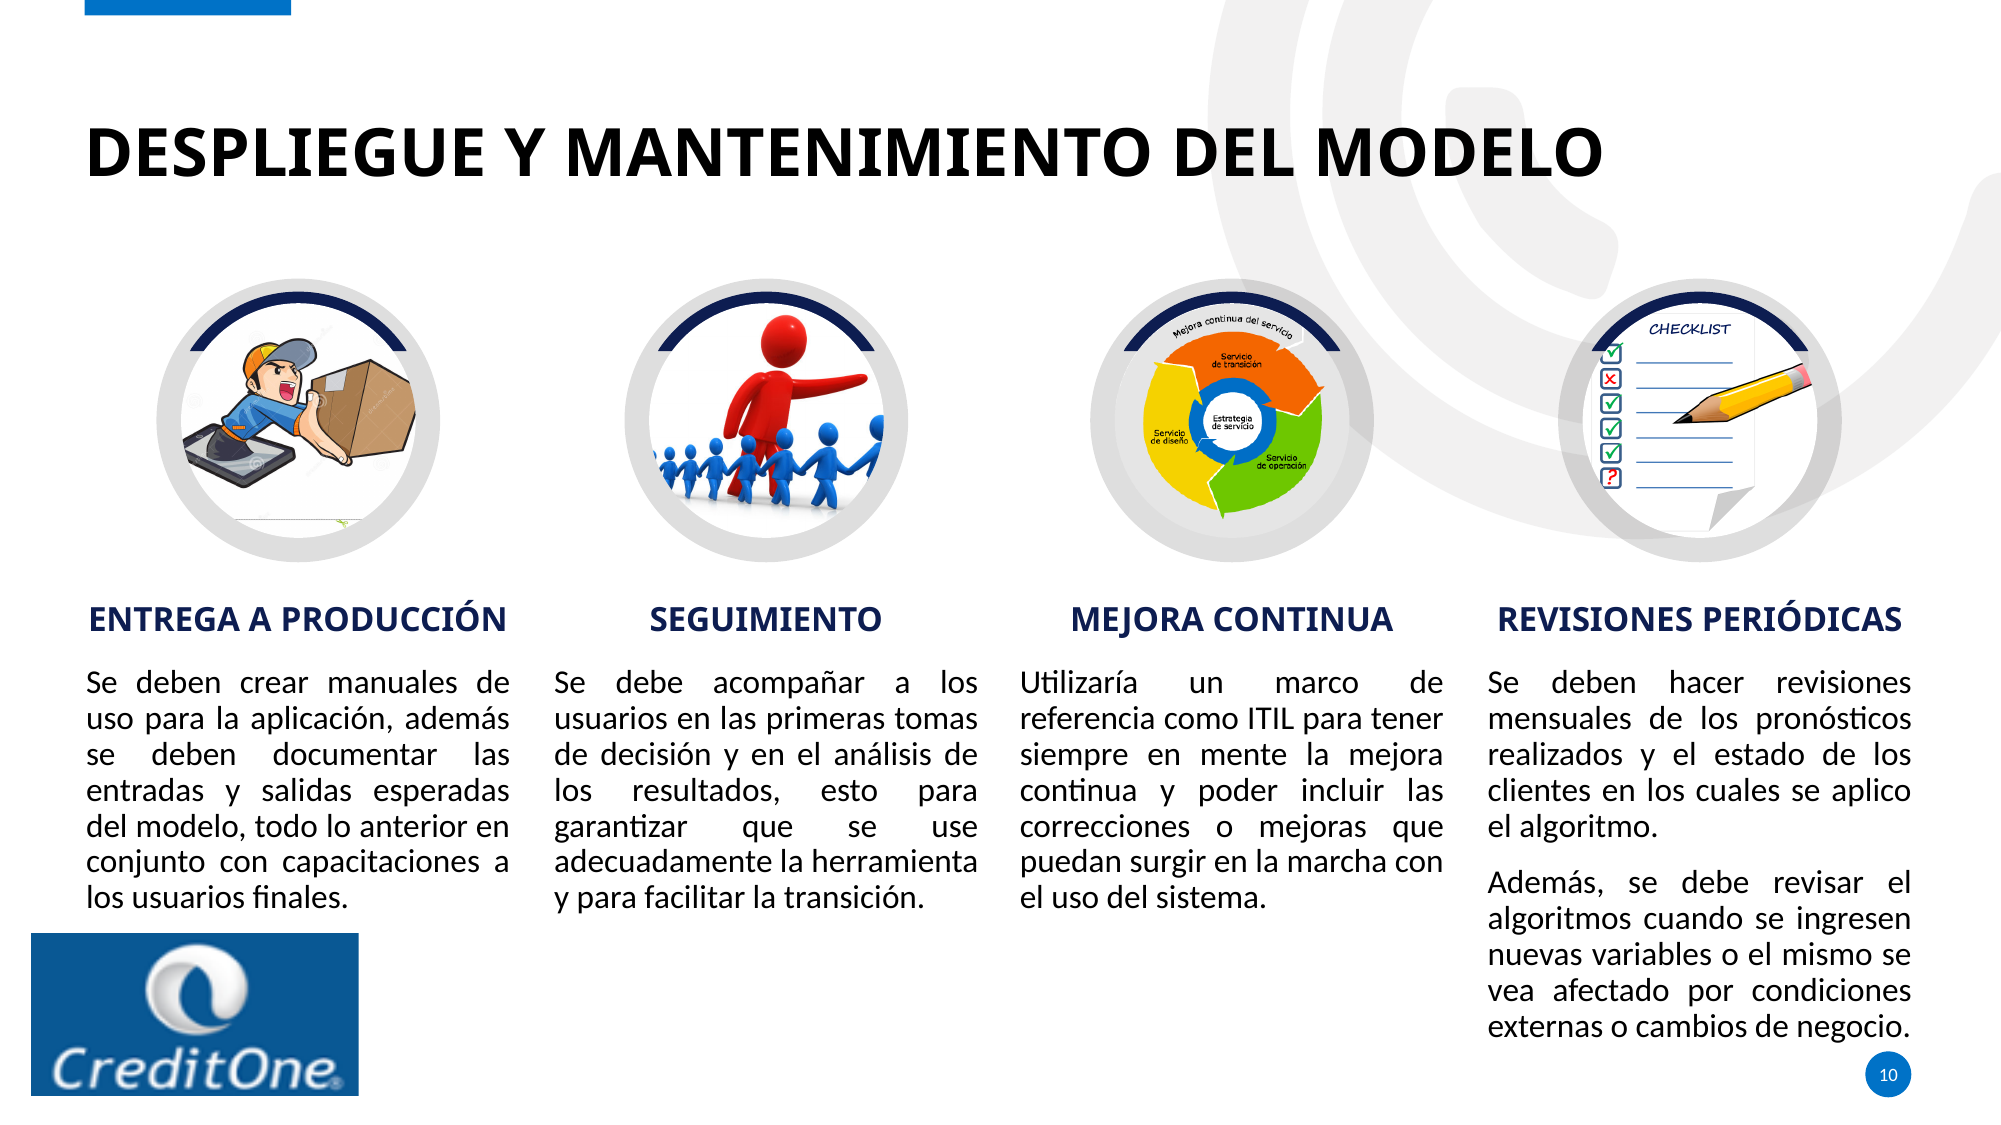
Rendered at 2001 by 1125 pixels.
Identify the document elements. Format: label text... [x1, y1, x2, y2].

list Revisiones periódicas [1487, 580, 1913, 662]
list Mejora continua [1019, 580, 1445, 662]
title Despliegue y mantenimiento del modelo [84, 40, 1914, 192]
list Entrega a producción [86, 580, 511, 662]
picture [181, 303, 416, 538]
list Se deben crear manuales de uso para la aplicación, además se deben documentar las entradas y salidas esperadas del modelo, todo lo anterior en conjunto con capacitaciones a los usuarios finales. [86, 664, 511, 952]
list seguimiento [554, 580, 979, 662]
picture [649, 303, 884, 538]
picture [30, 933, 359, 1096]
list Utilizaría un marco de referencia como ITIL para tener siempre en mente la mejora continua y poder incluir las correcciones o mejoras que puedan surgir en la marcha con el uso del sistema. [1019, 664, 1445, 952]
list Se deben hacer revisiones mensuales de los pronósticos realizados y el estado de los clientes en los cuales se aplico el algoritmo. Además, se debe revisar el algoritmos cuando se ingresen nuevas variables o el mismo se vea afectado por condiciones externas o cambios de negocio. [1487, 664, 1913, 952]
picture [1582, 303, 1818, 538]
list Se debe acompañar a los usuarios en las primeras tomas de decisión y en el análisis de los resultados, esto para garantizar que se use adecuadamente la herramienta y para facilitar la transición. [554, 664, 979, 952]
picture [1114, 303, 1350, 538]
slide_number 10 [1864, 1059, 1913, 1090]
